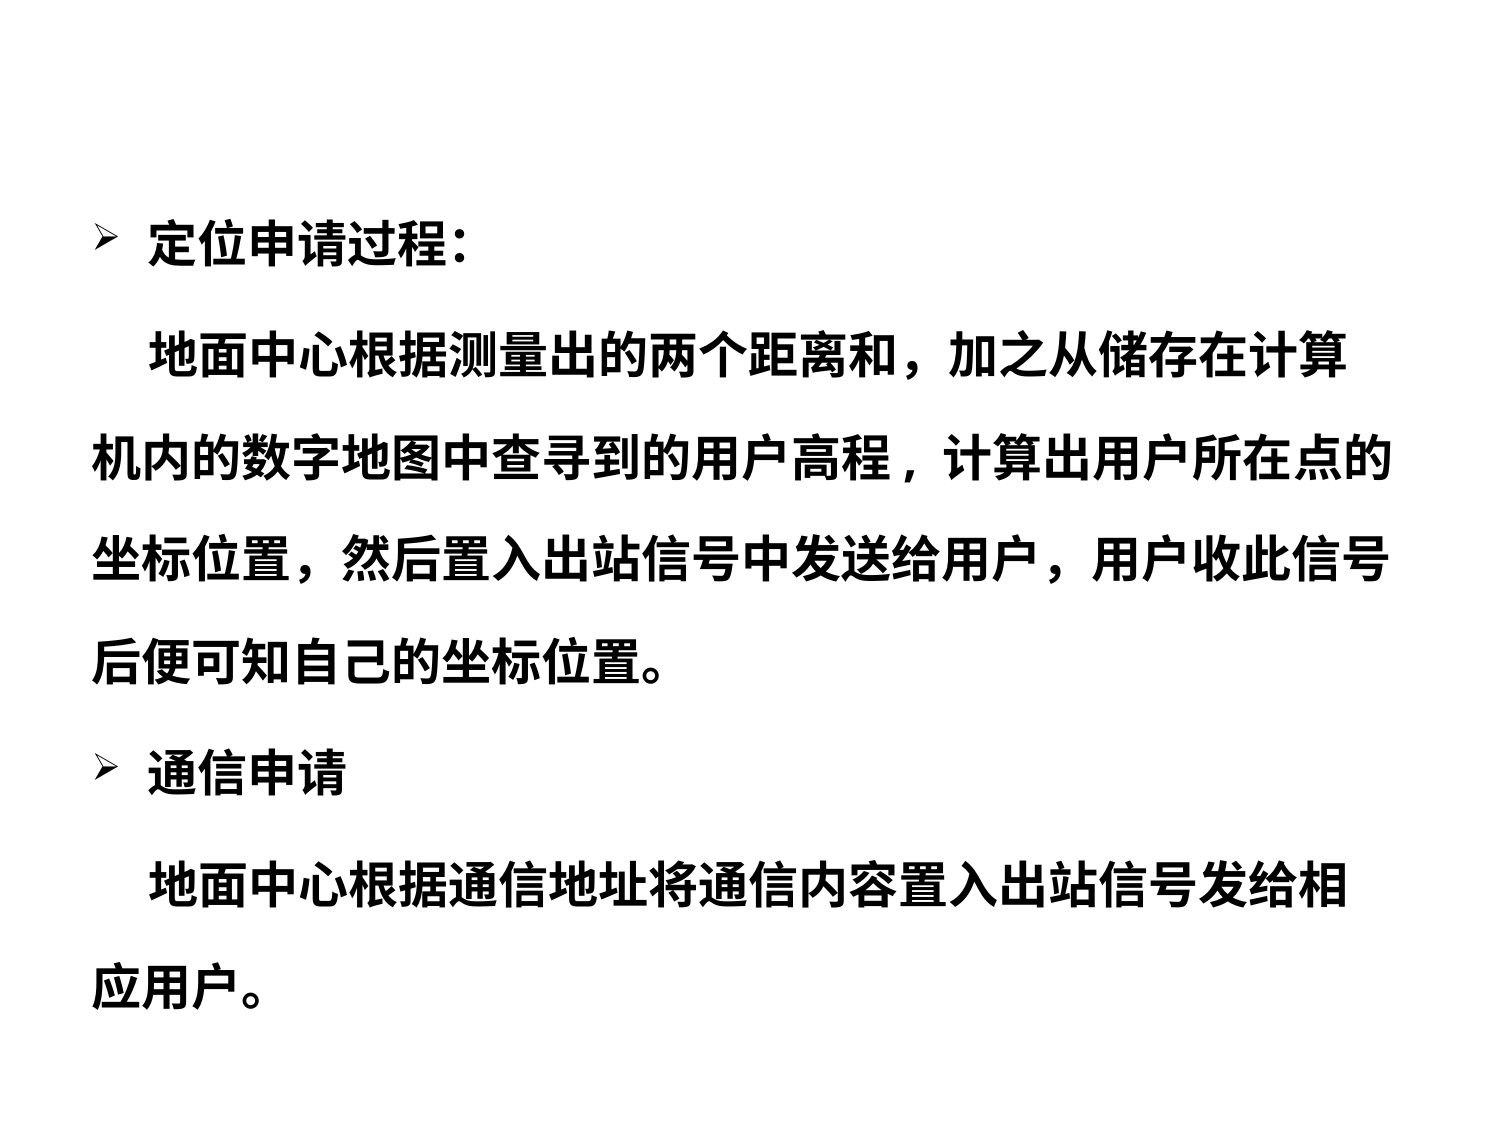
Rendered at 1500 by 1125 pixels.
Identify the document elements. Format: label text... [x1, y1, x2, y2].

list 定位申请过程： 地面中心根据测量出的两个距离和，加之从储存在计算机内的数字地图中查寻到的用户高程, 计算出用户所在点的坐标位置，然后置入出站信号中发送给用户，用户收此信号后便可知自己的坐标位置。 通信申请 地面中心根据通信地址将通信内容置入出站信号发给相应用户。 [76, 162, 1412, 1050]
